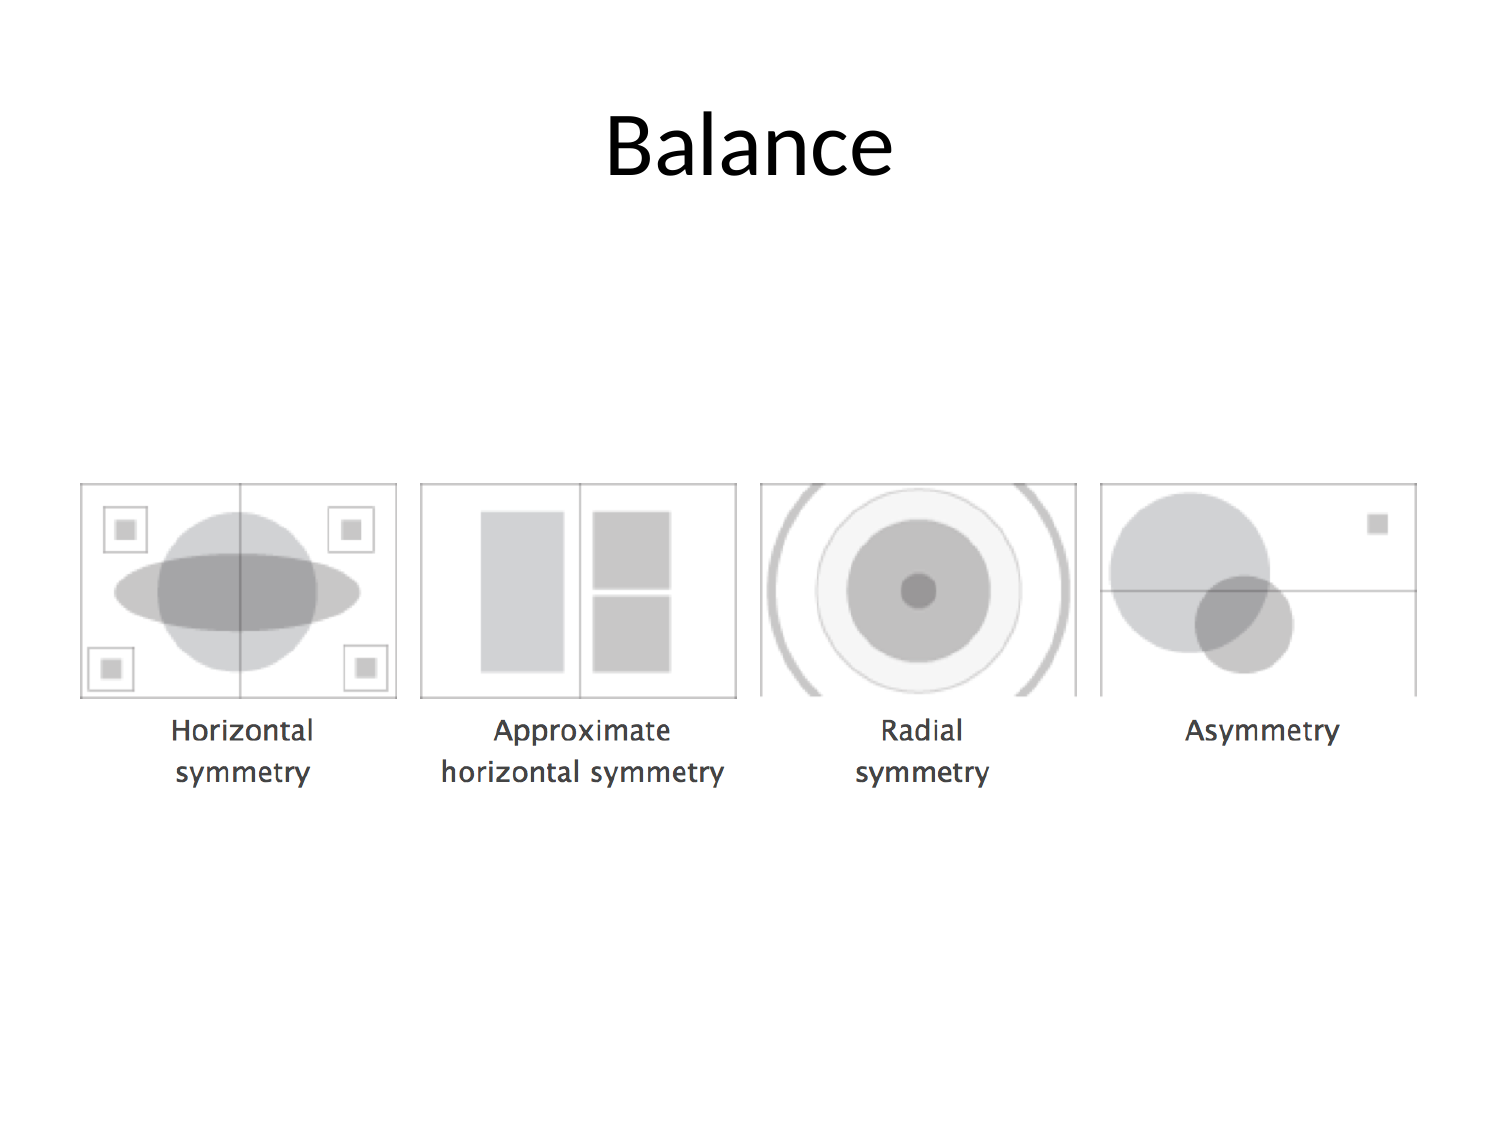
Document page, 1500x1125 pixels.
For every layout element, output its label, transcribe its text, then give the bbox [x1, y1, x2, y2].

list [74, 262, 1426, 1006]
title Balance [75, 45, 1425, 233]
